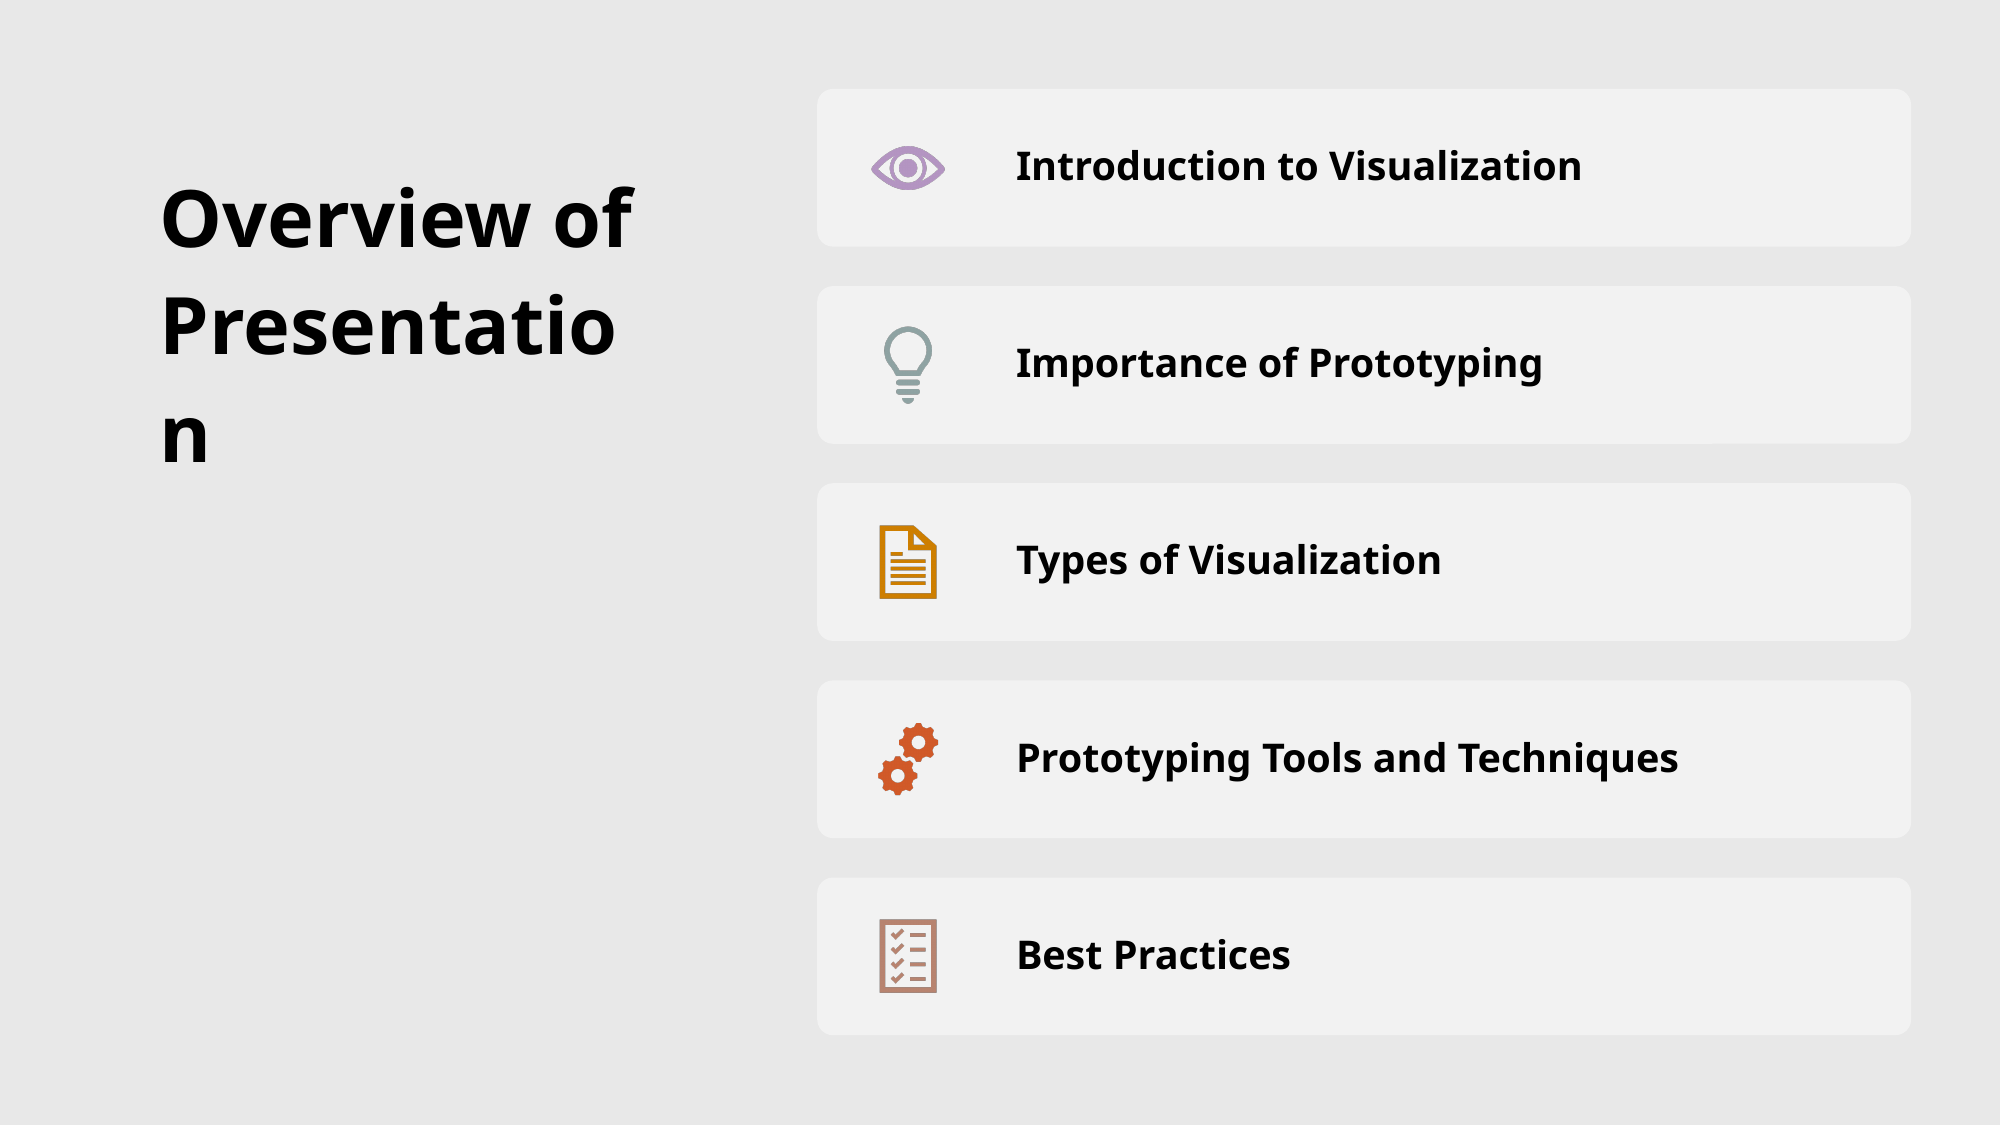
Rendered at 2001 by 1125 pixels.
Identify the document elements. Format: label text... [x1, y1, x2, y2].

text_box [816, 87, 1912, 1037]
text_box Overview of Presentation [145, 155, 677, 497]
